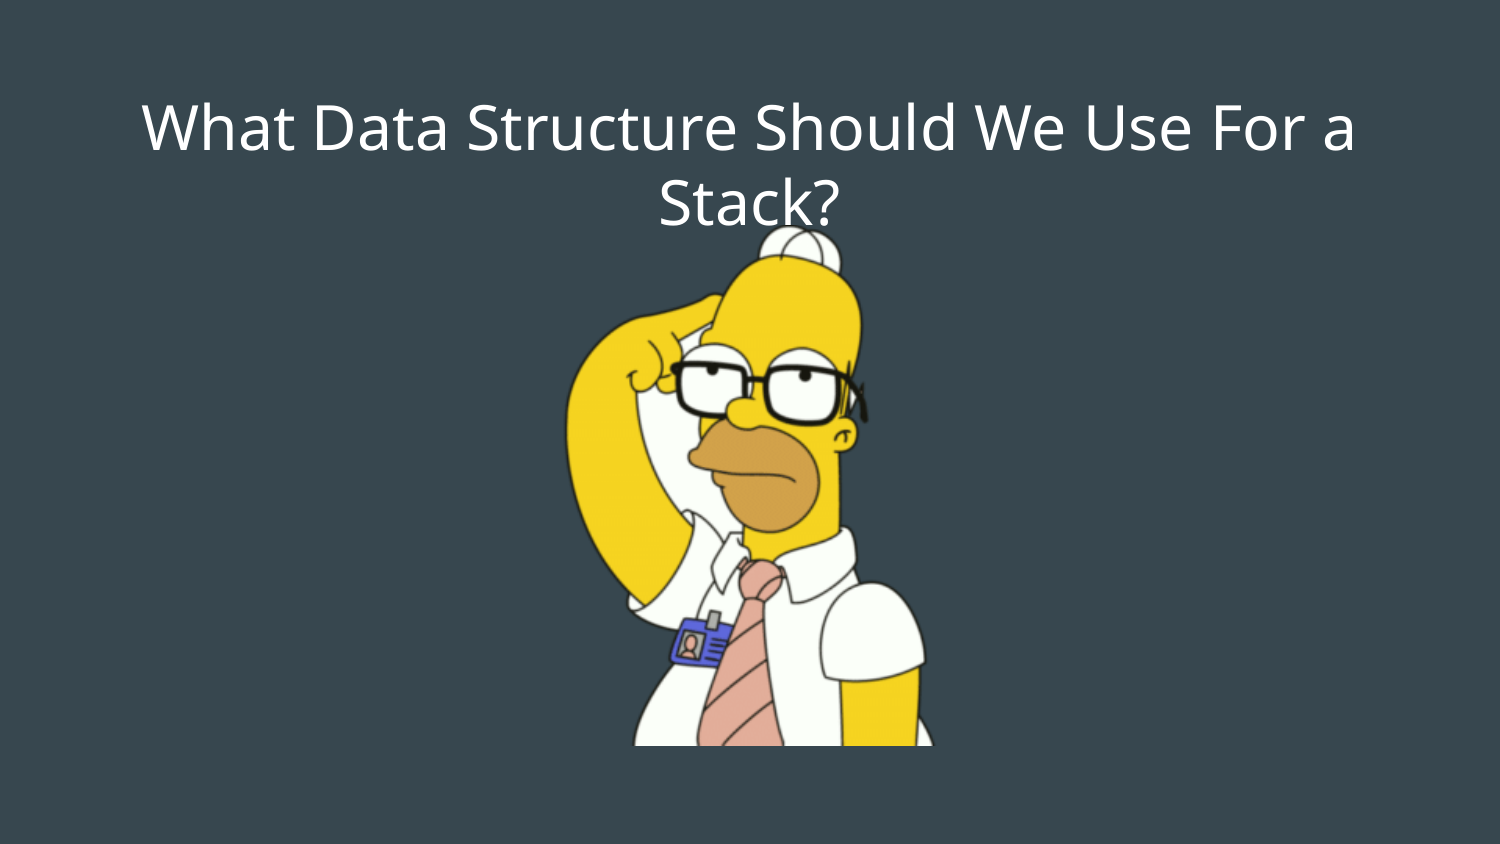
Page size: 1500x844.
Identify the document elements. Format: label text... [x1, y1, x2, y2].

picture [359, 224, 1141, 746]
title What Data Structure Should We Use For a Stack? [51, 72, 1449, 167]
